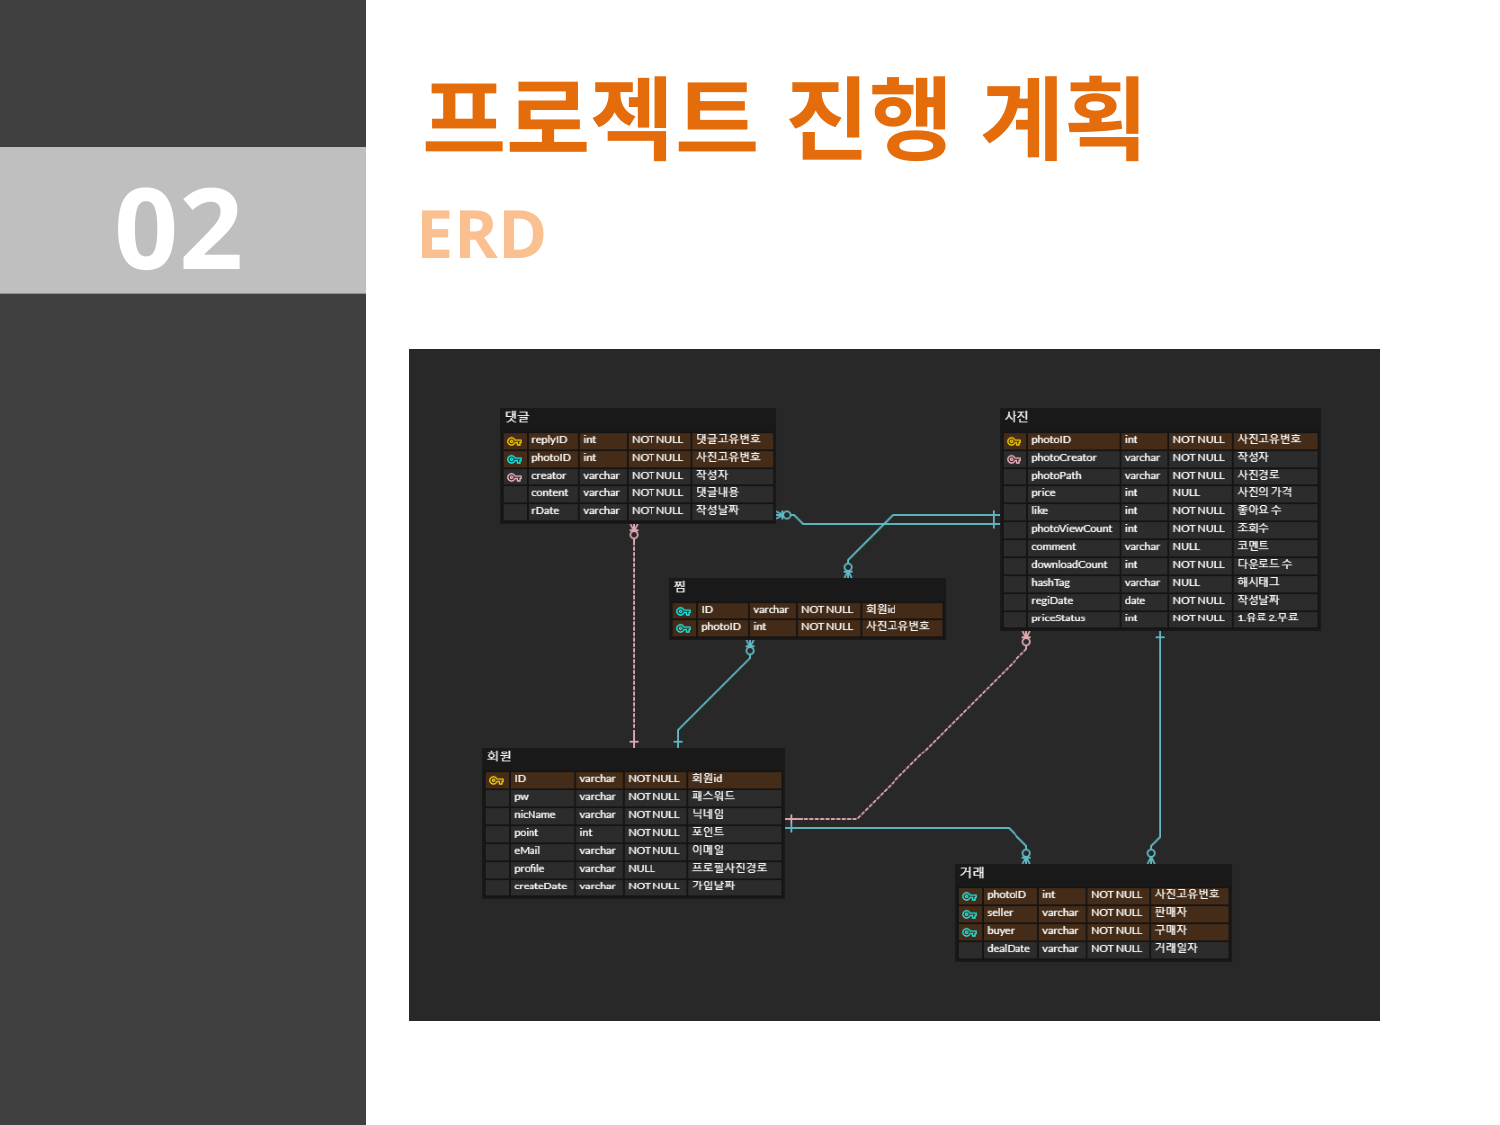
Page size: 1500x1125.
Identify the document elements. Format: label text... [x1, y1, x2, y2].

text_box ERD [402, 184, 1418, 280]
text_box 프로젝트 진행 계획 [407, 54, 1424, 180]
picture [409, 349, 1380, 1021]
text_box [0, 0, 367, 1125]
